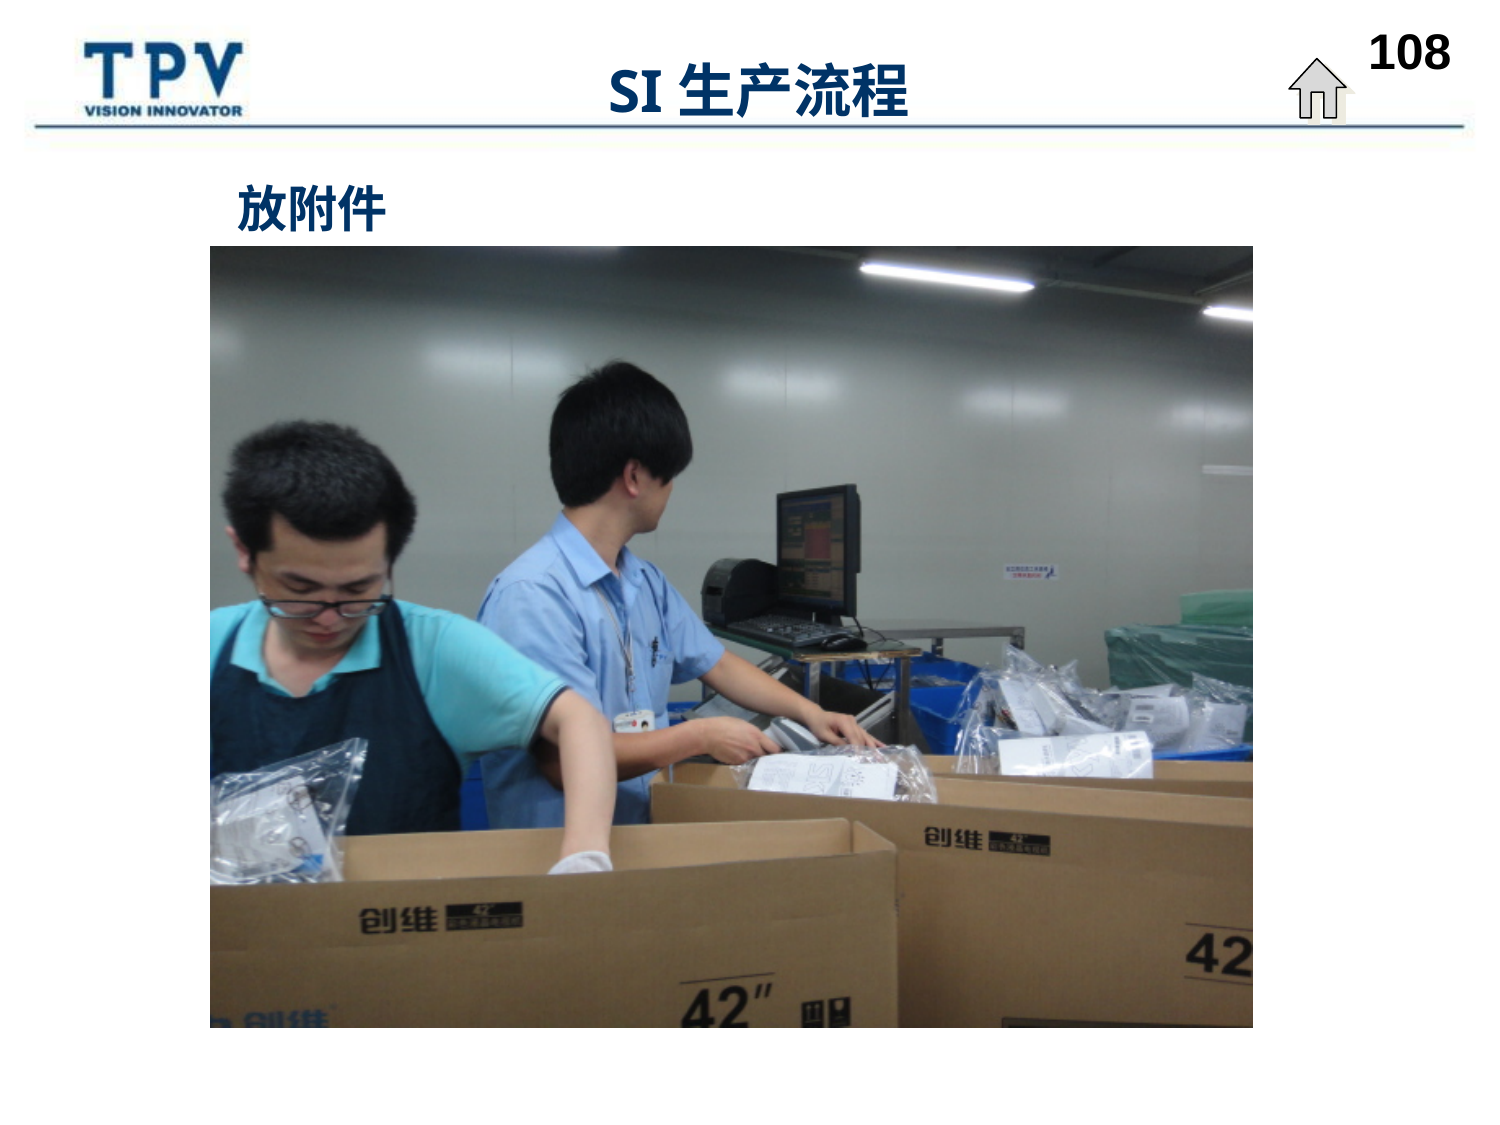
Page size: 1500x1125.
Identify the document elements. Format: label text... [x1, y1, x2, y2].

picture [0, 1, 1500, 1124]
text_box [1288, 58, 1347, 118]
text_box 放附件 [222, 170, 622, 244]
text_box SI生产流程 [593, 46, 925, 132]
